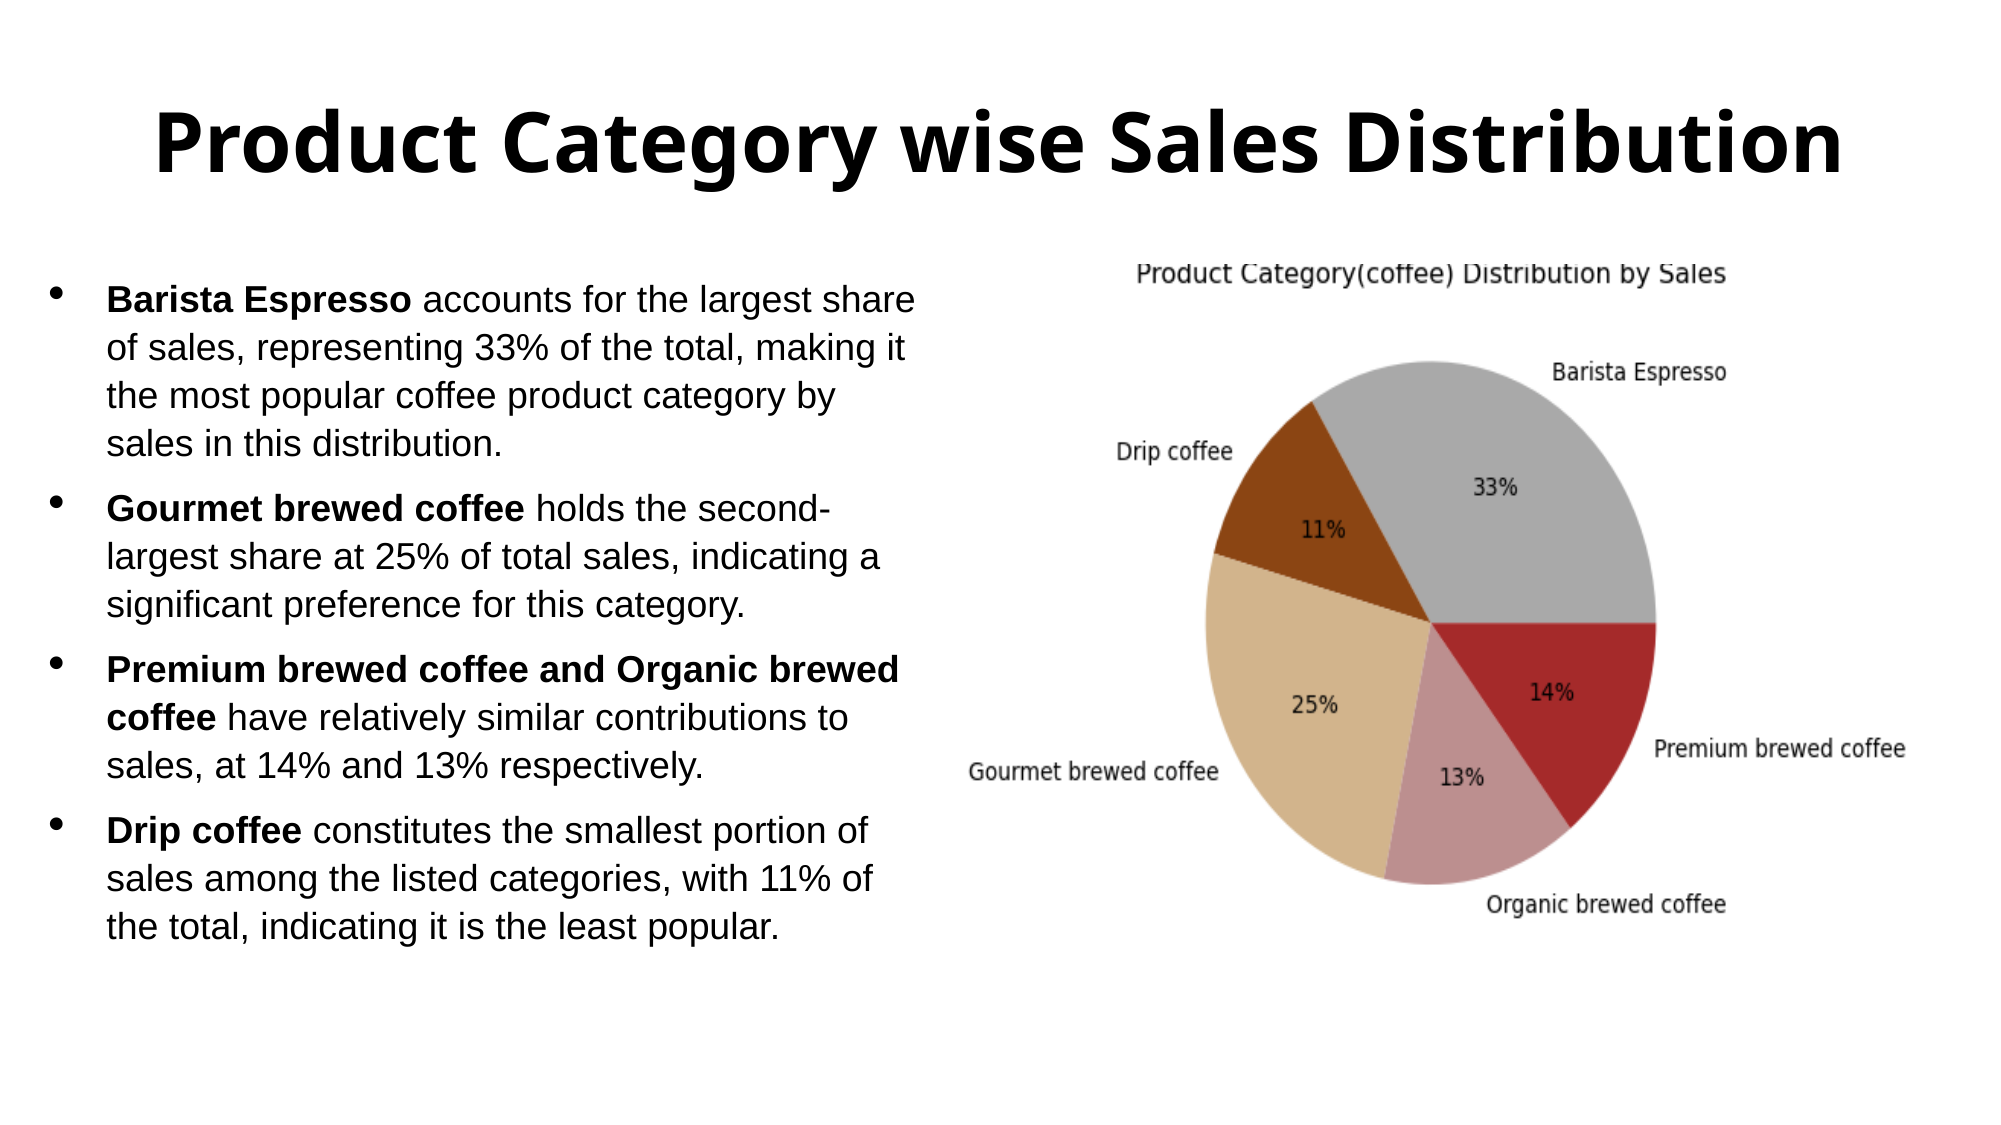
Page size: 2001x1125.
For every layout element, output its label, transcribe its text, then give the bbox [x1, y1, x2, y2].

text_box Barista Espresso accounts for the largest share of sales, representing 33% of the total, making it the most popular coffee product category by sales in this distribution. Gourmet brewed coffee holds the second-largest share at 25% of total sales, indicating a significant preference for this category. Premium brewed coffee and Organic brewed coffee have relatively similar contributions to sales, at 14% and 13% respectively. Drip coffee constitutes the smallest portion of sales among the listed categories, with 11% of the total, indicating it is the least popular. [35, 264, 933, 955]
title Product Category wise Sales Distribution [137, 59, 1863, 233]
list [955, 264, 1933, 961]
